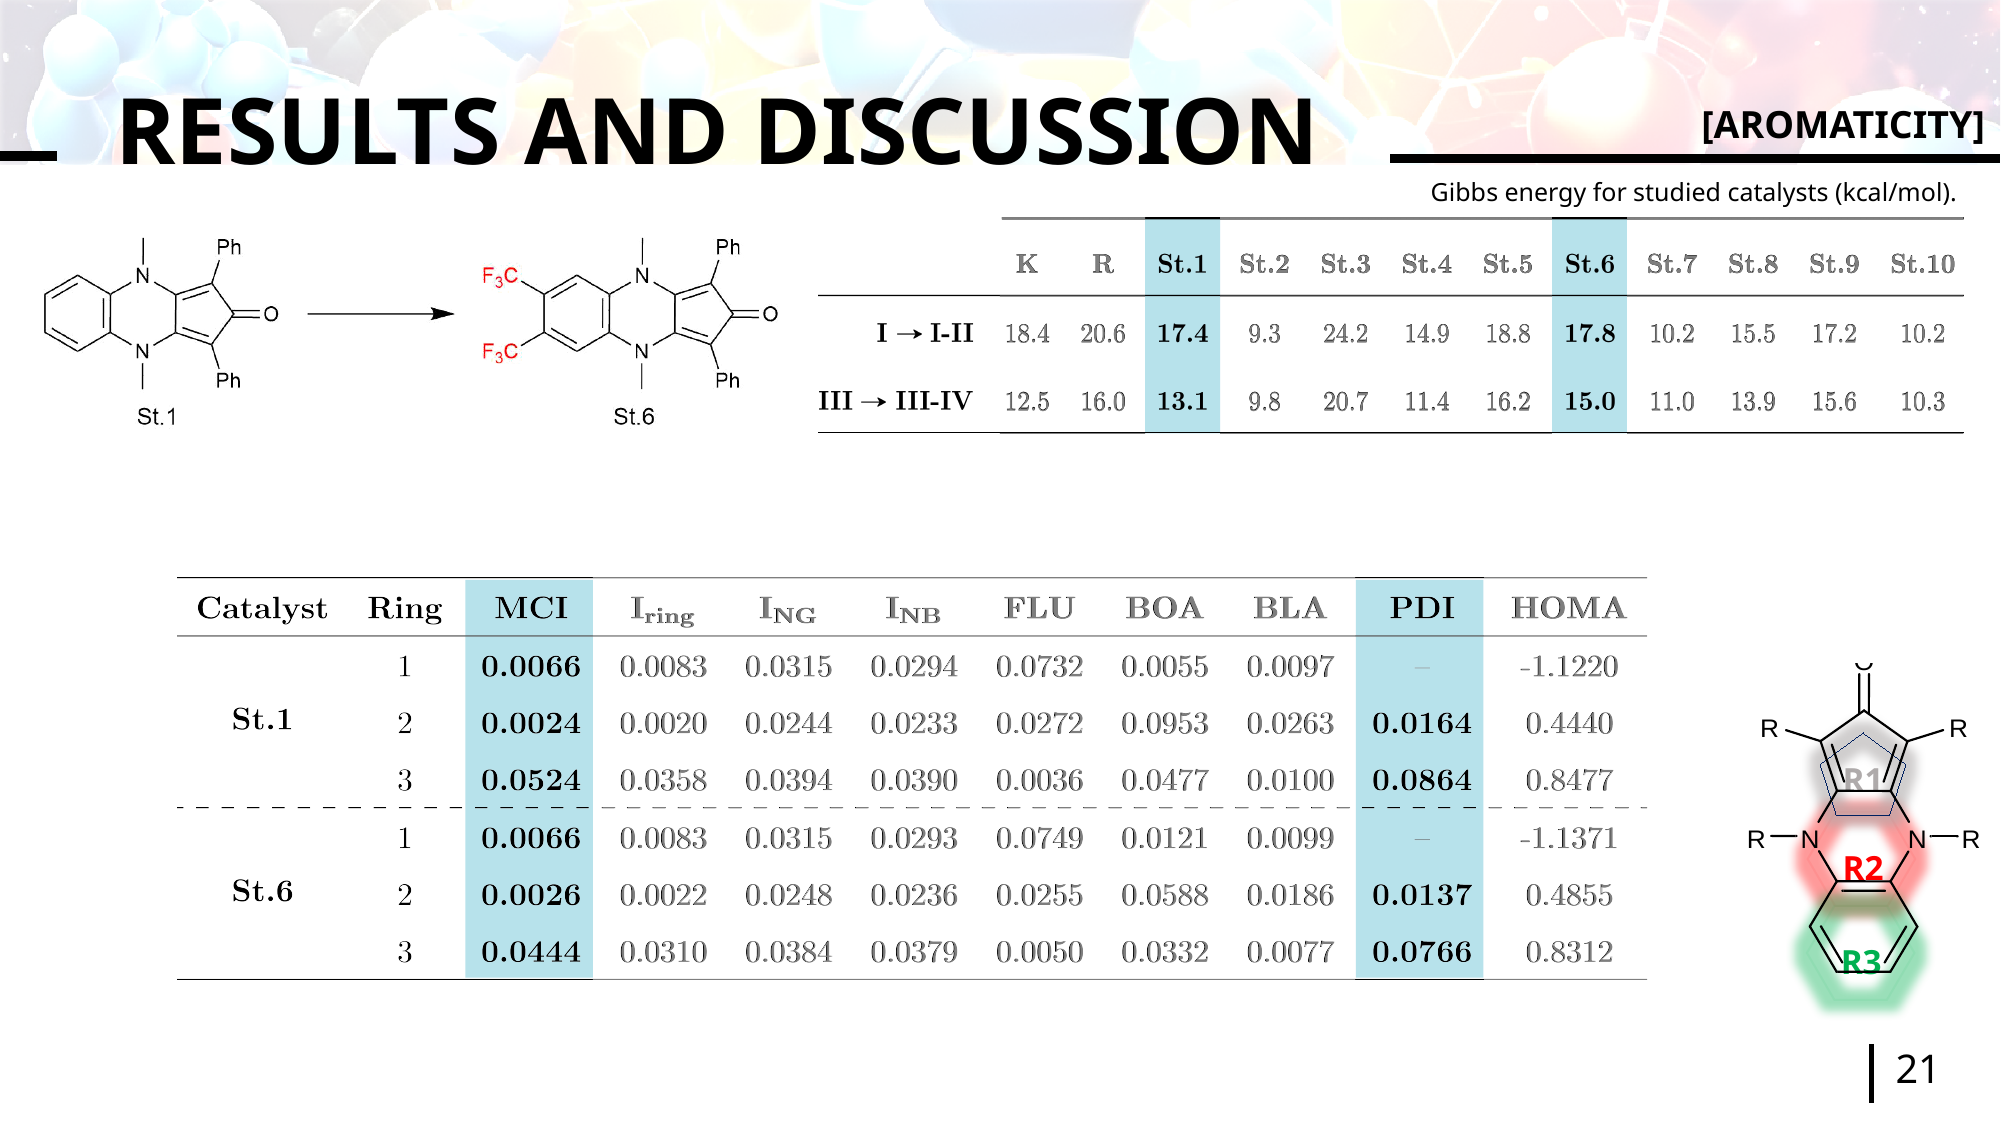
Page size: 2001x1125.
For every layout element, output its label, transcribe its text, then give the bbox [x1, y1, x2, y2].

text_box Gibbs energy for studied catalysts (kcal/mol). [962, 169, 1973, 214]
picture [38, 232, 784, 436]
picture [177, 577, 1648, 980]
title RESULTS AND DISCUSSION [100, 66, 1826, 205]
picture [818, 217, 1964, 434]
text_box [1739, 663, 1987, 1013]
list 21 [1850, 1043, 1987, 1098]
text_box [AROMATICITY] [1407, 93, 2000, 154]
